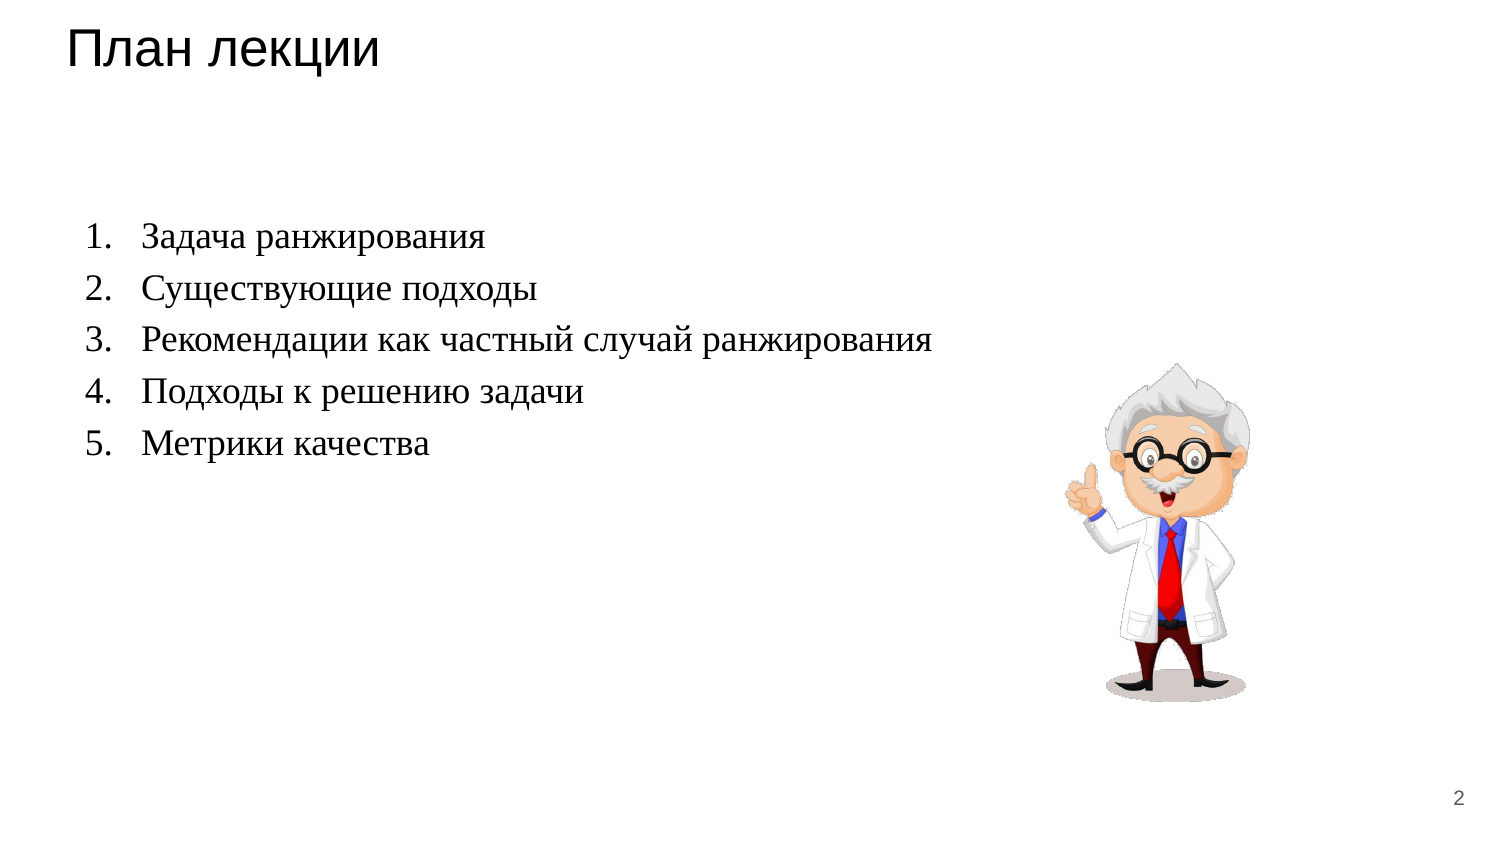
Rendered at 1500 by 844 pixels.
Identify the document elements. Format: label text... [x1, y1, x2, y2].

picture [1045, 363, 1316, 703]
title План лекции [51, 0, 1449, 92]
list Задача ранжирования Существующие подходы Рекомендации как частный случай ранжирования Подходы к решению задачи Метрики качества [51, 189, 1449, 750]
slide_number ‹#› [1389, 764, 1480, 830]
